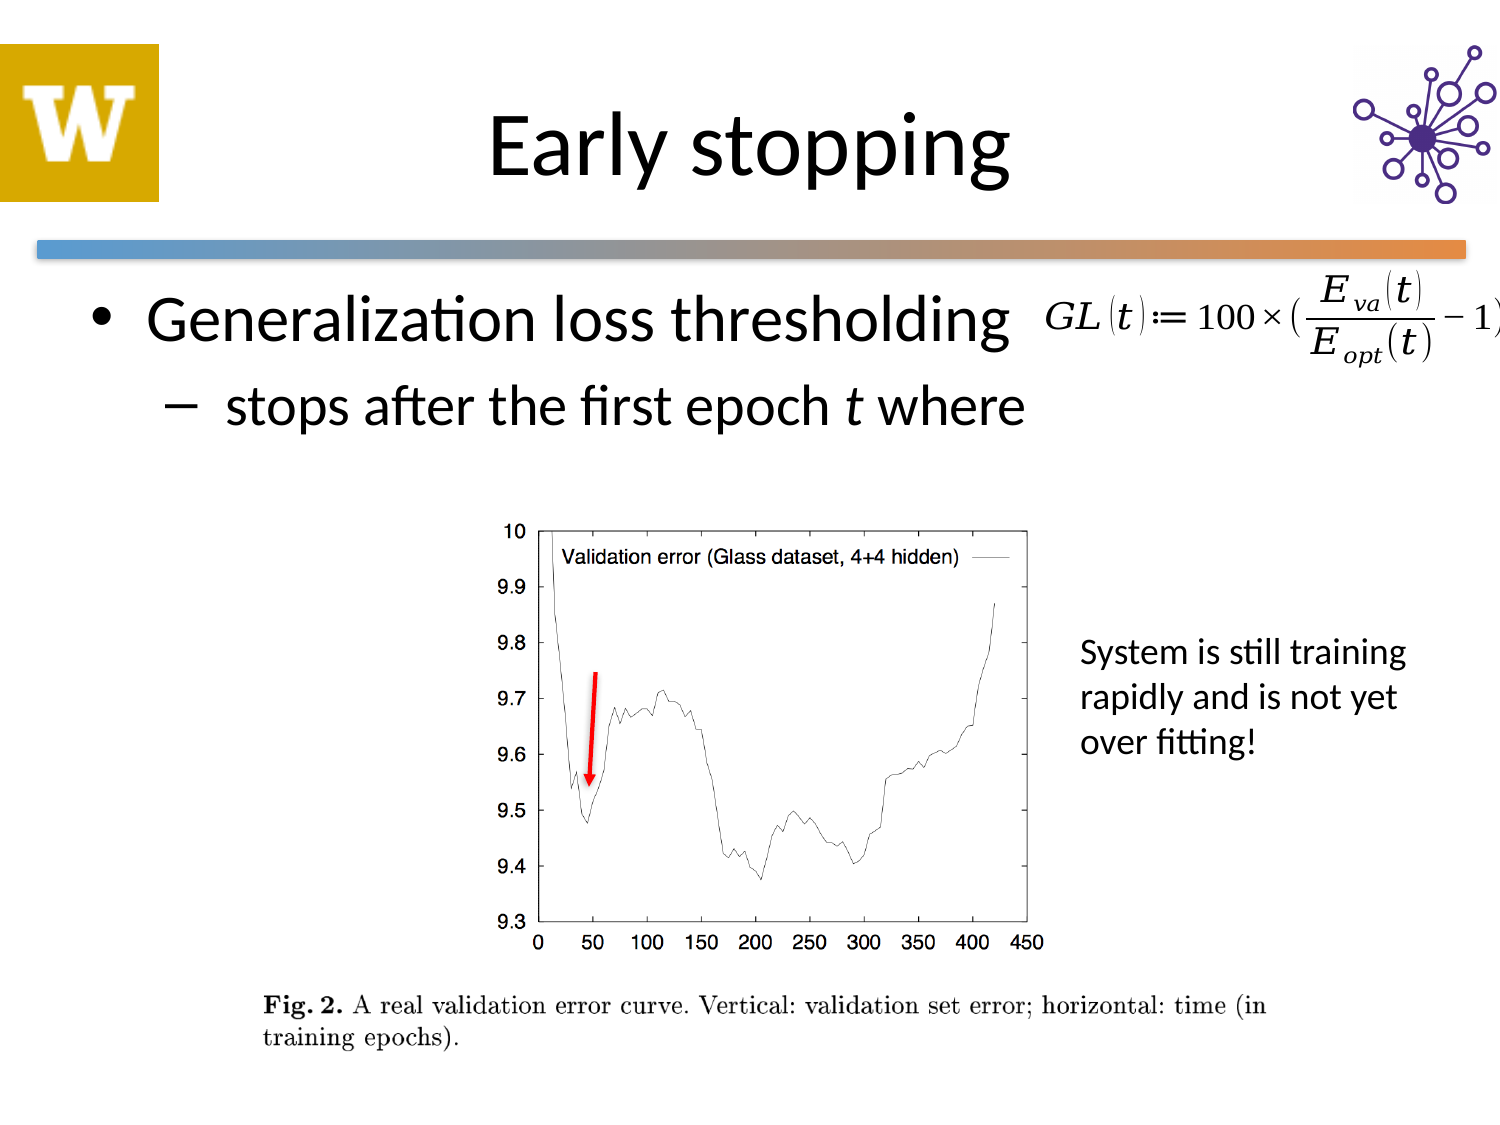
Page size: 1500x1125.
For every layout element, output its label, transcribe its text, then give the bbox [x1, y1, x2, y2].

title Early stopping [75, 45, 1425, 233]
text_box System is still training rapidly and is not yet over fitting! [1282, 619, 1467, 770]
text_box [588, 671, 596, 787]
picture [0, 44, 159, 202]
picture [221, 477, 1279, 1064]
picture [1425, 45, 1497, 204]
